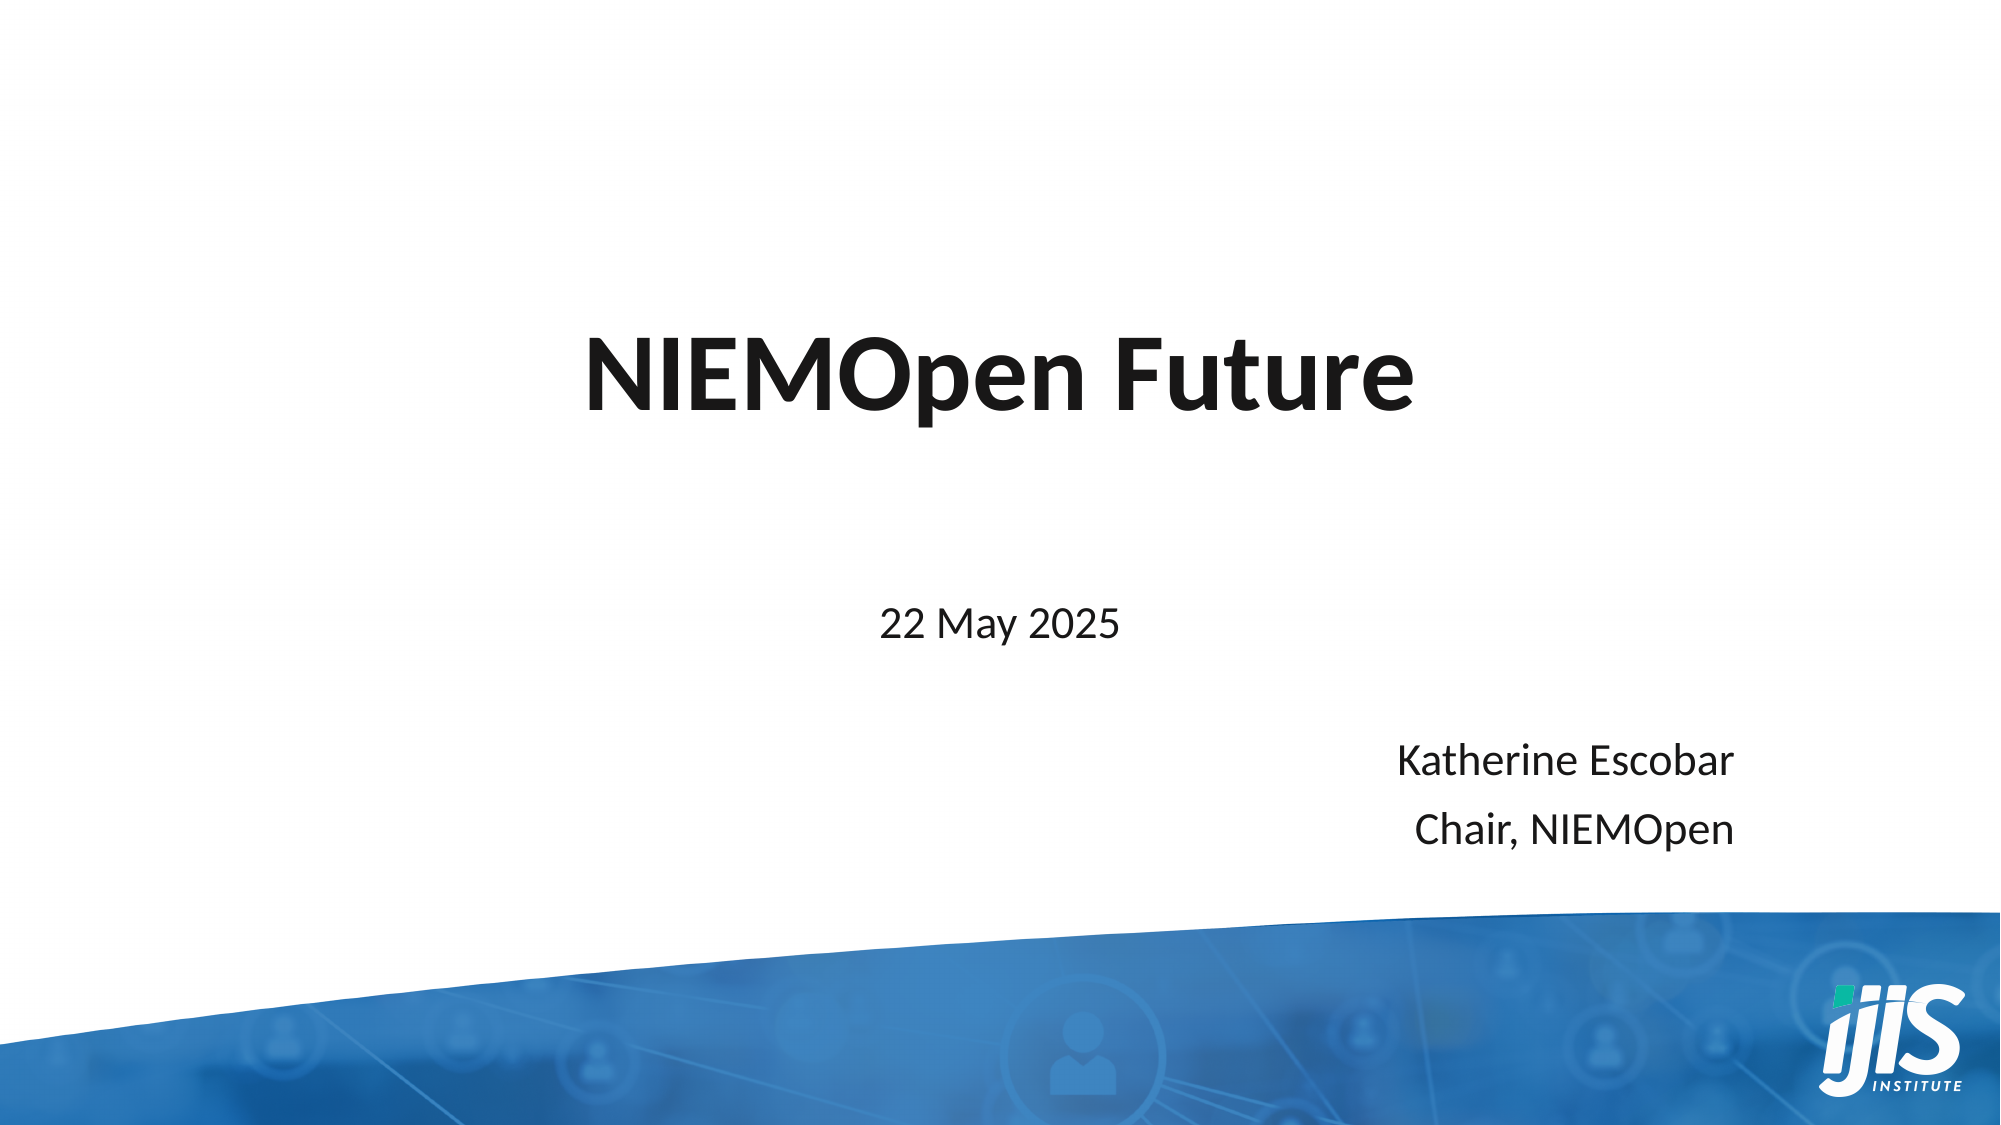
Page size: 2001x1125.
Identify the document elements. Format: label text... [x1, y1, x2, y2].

subtitle 22 May 2025 Katherine Escobar Chair, NIEMOpen [249, 590, 1750, 863]
picture [0, 0, 2000, 1125]
title NIEMOpen Future [249, 184, 1750, 576]
